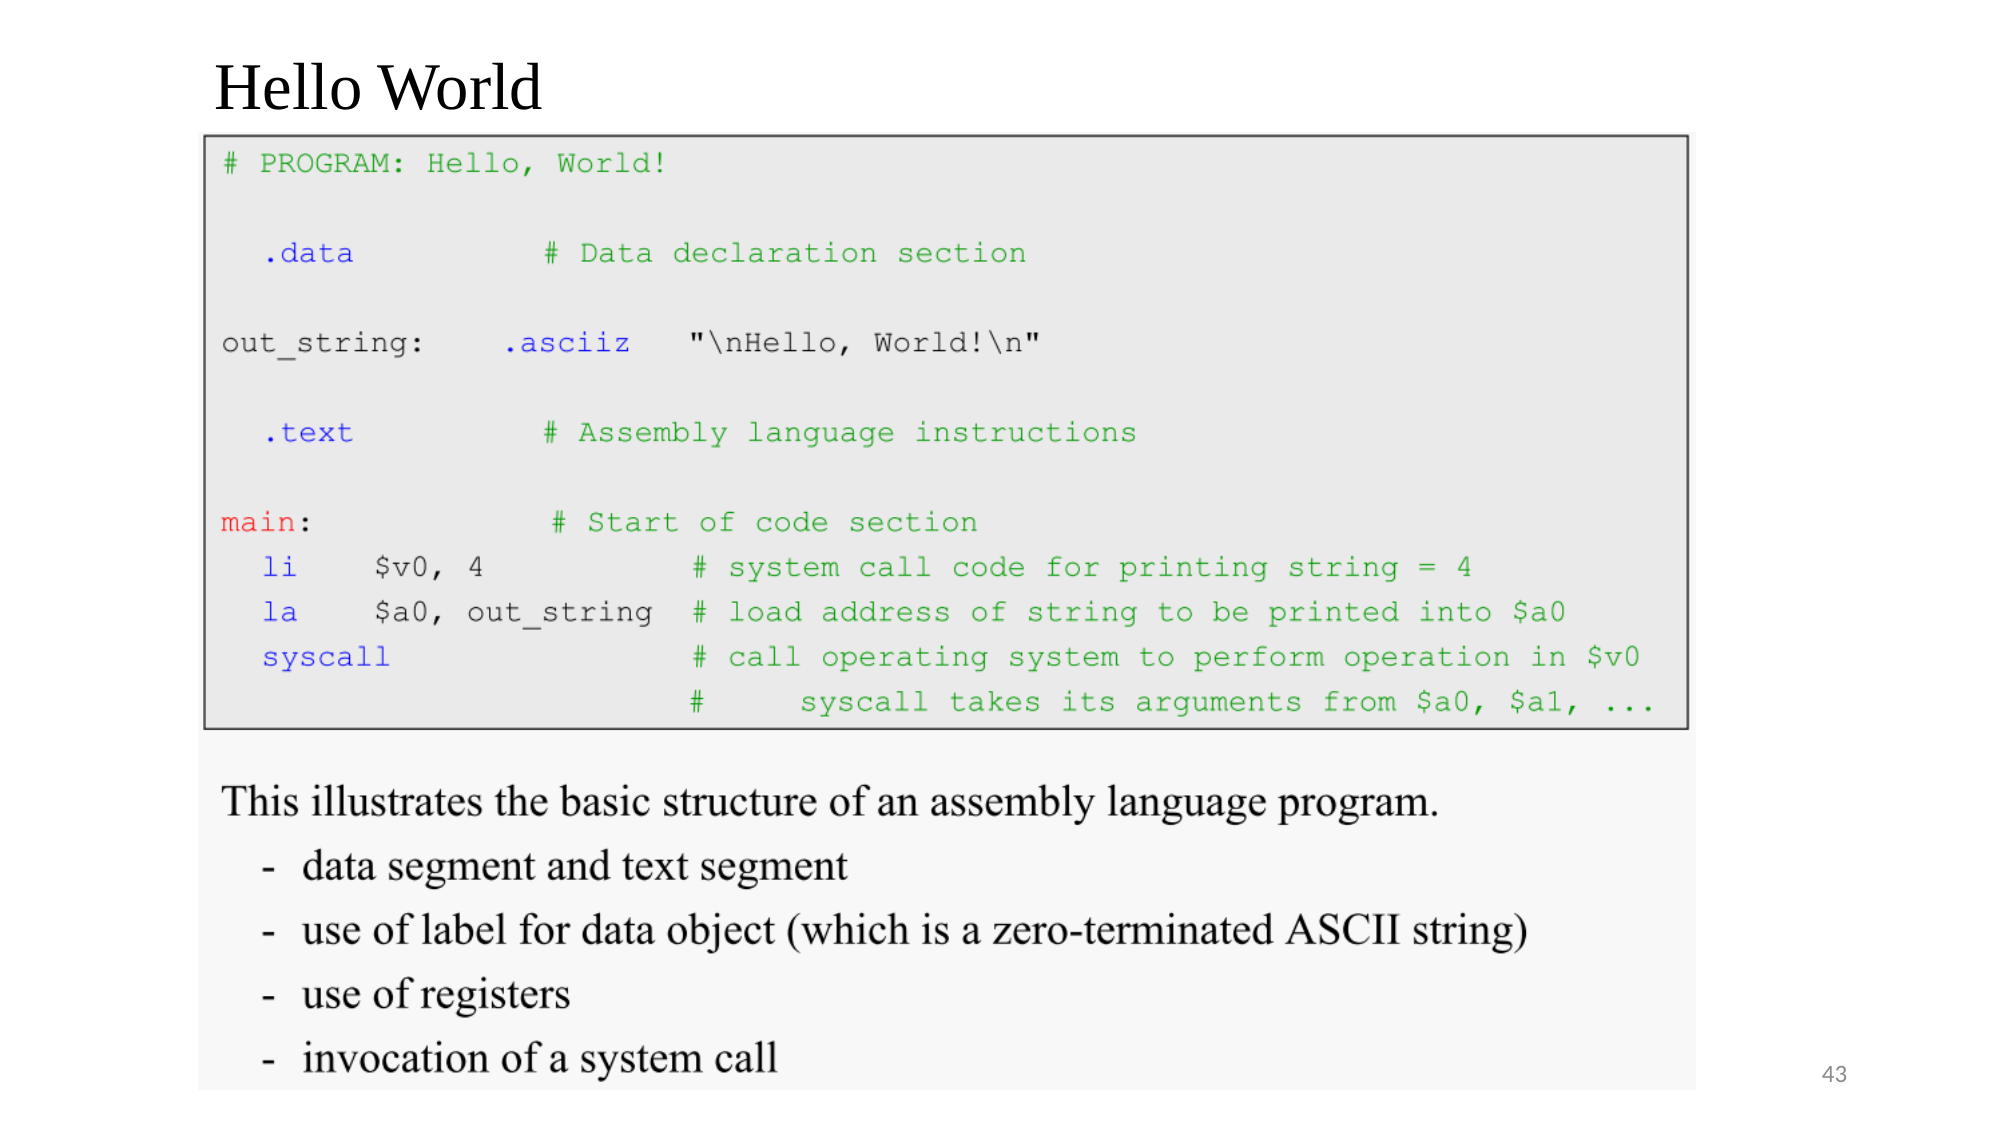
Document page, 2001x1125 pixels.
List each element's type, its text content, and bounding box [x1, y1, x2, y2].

text_box Hello World [199, 35, 559, 131]
slide_number 43 [1412, 1042, 1863, 1103]
picture [198, 132, 1696, 1090]
